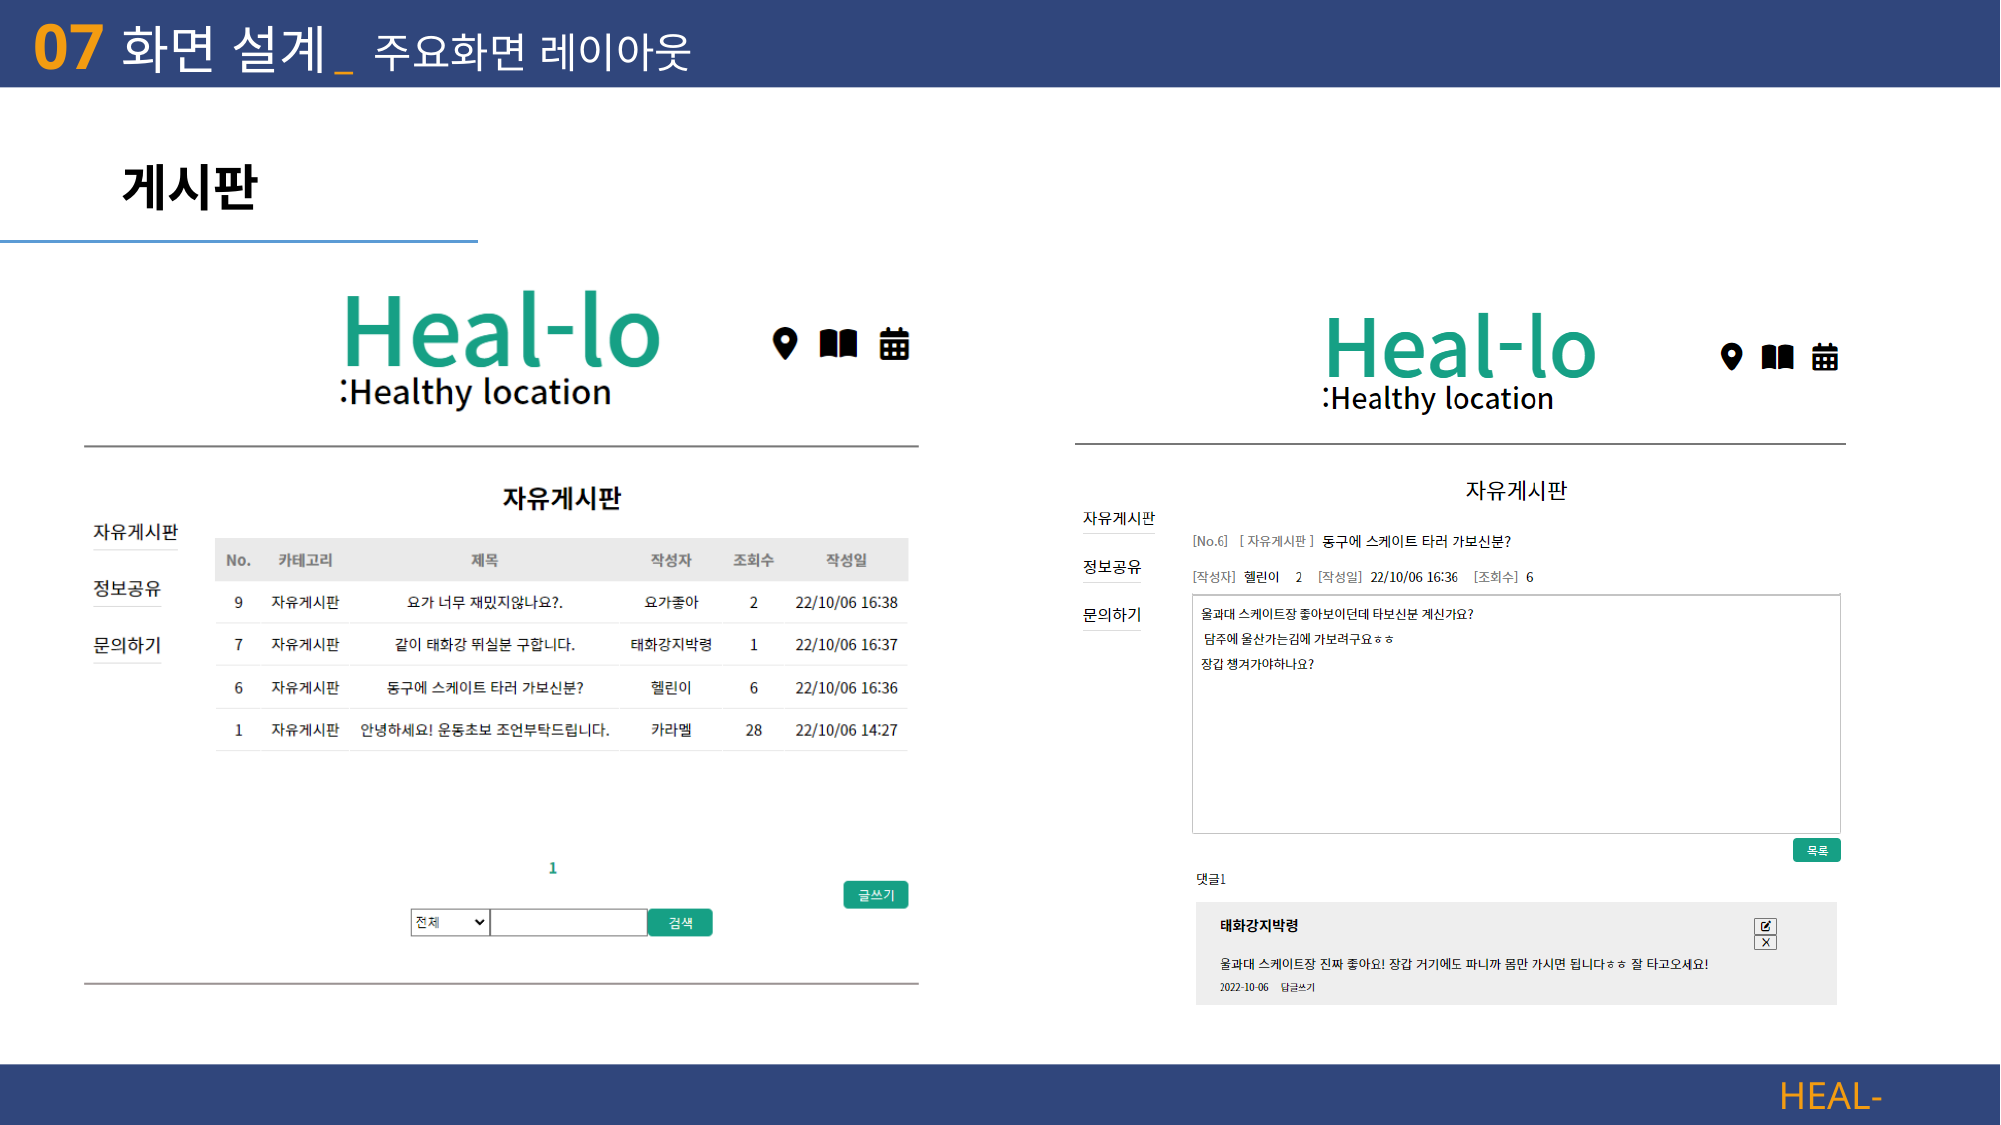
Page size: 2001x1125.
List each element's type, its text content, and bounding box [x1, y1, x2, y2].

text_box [18, 0, 522, 91]
picture [79, 257, 926, 992]
text_box 게시판 [107, 155, 650, 257]
text_box HEAL-LO [1763, 1064, 1932, 1125]
picture [1066, 298, 1847, 1014]
text_box _ 주요화면 레이아웃 [522, 18, 741, 84]
